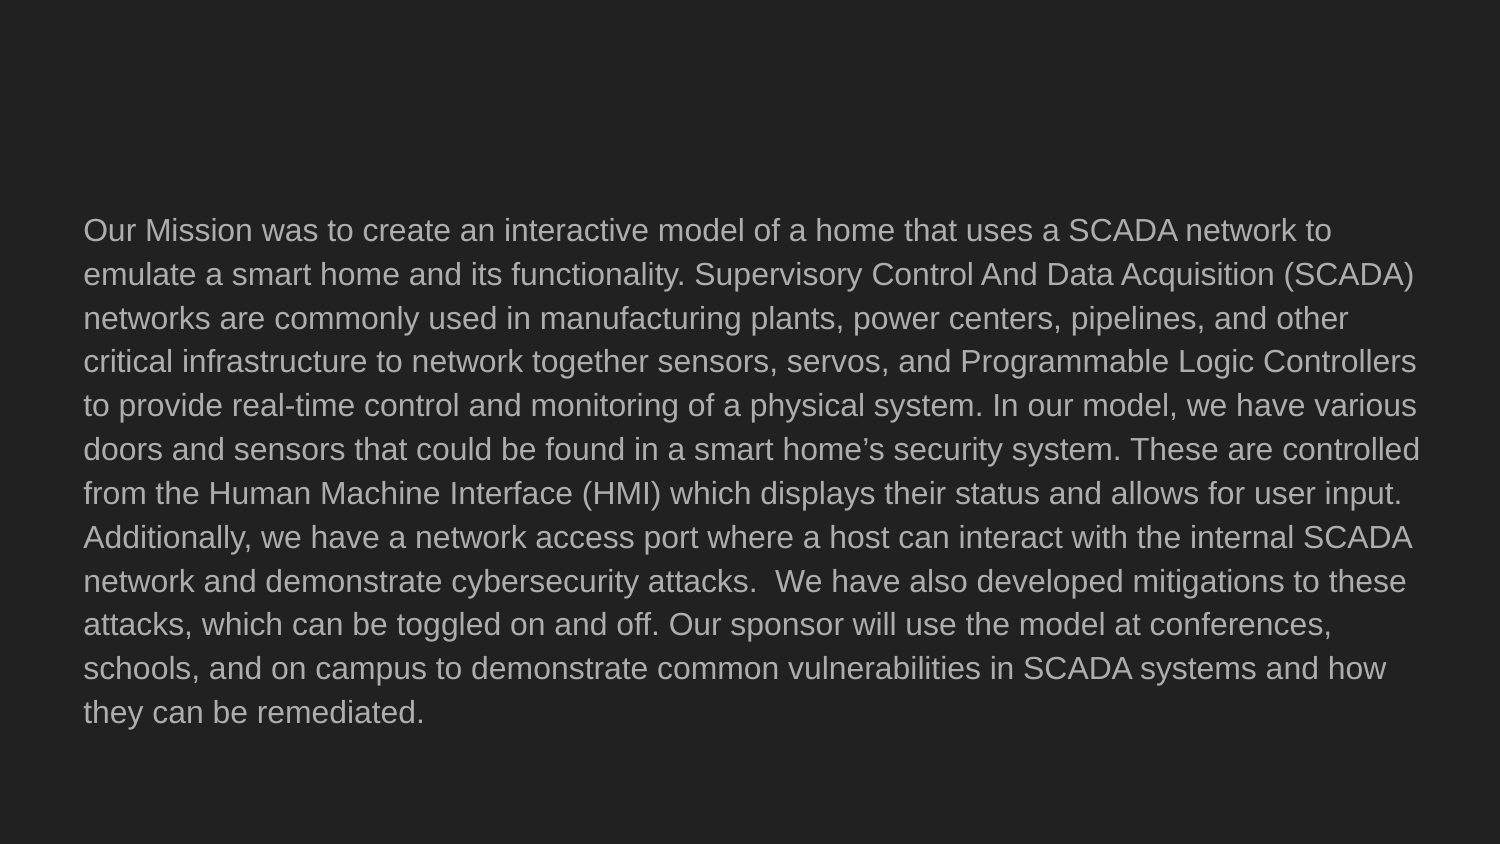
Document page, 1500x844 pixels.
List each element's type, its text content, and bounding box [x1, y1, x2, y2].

list Our Mission was to create an interactive model of a home that uses a SCADA network to emulate a smart home and its functionality. Supervisory Control And Data Acquisition (SCADA) networks are commonly used in manufacturing plants, power centers, pipelines, and other critical infrastructure to network together sensors, servos, and Programmable Logic Controllers to provide real-time control and monitoring of a physical system. In our model, we have various doors and sensors that could be found in a smart home’s security system. These are controlled from the Human Machine Interface (HMI) which displays their status and allows for user input. Additionally, we have a network access port where a host can interact with the internal SCADA network and demonstrate cybersecurity attacks. We have also developed mitigations to these attacks, which can be toggled on and off. Our sponsor will use the model at conferences, schools, and on campus to demonstrate common vulnerabilities in SCADA systems and how they can be remediated. [51, 189, 1449, 750]
